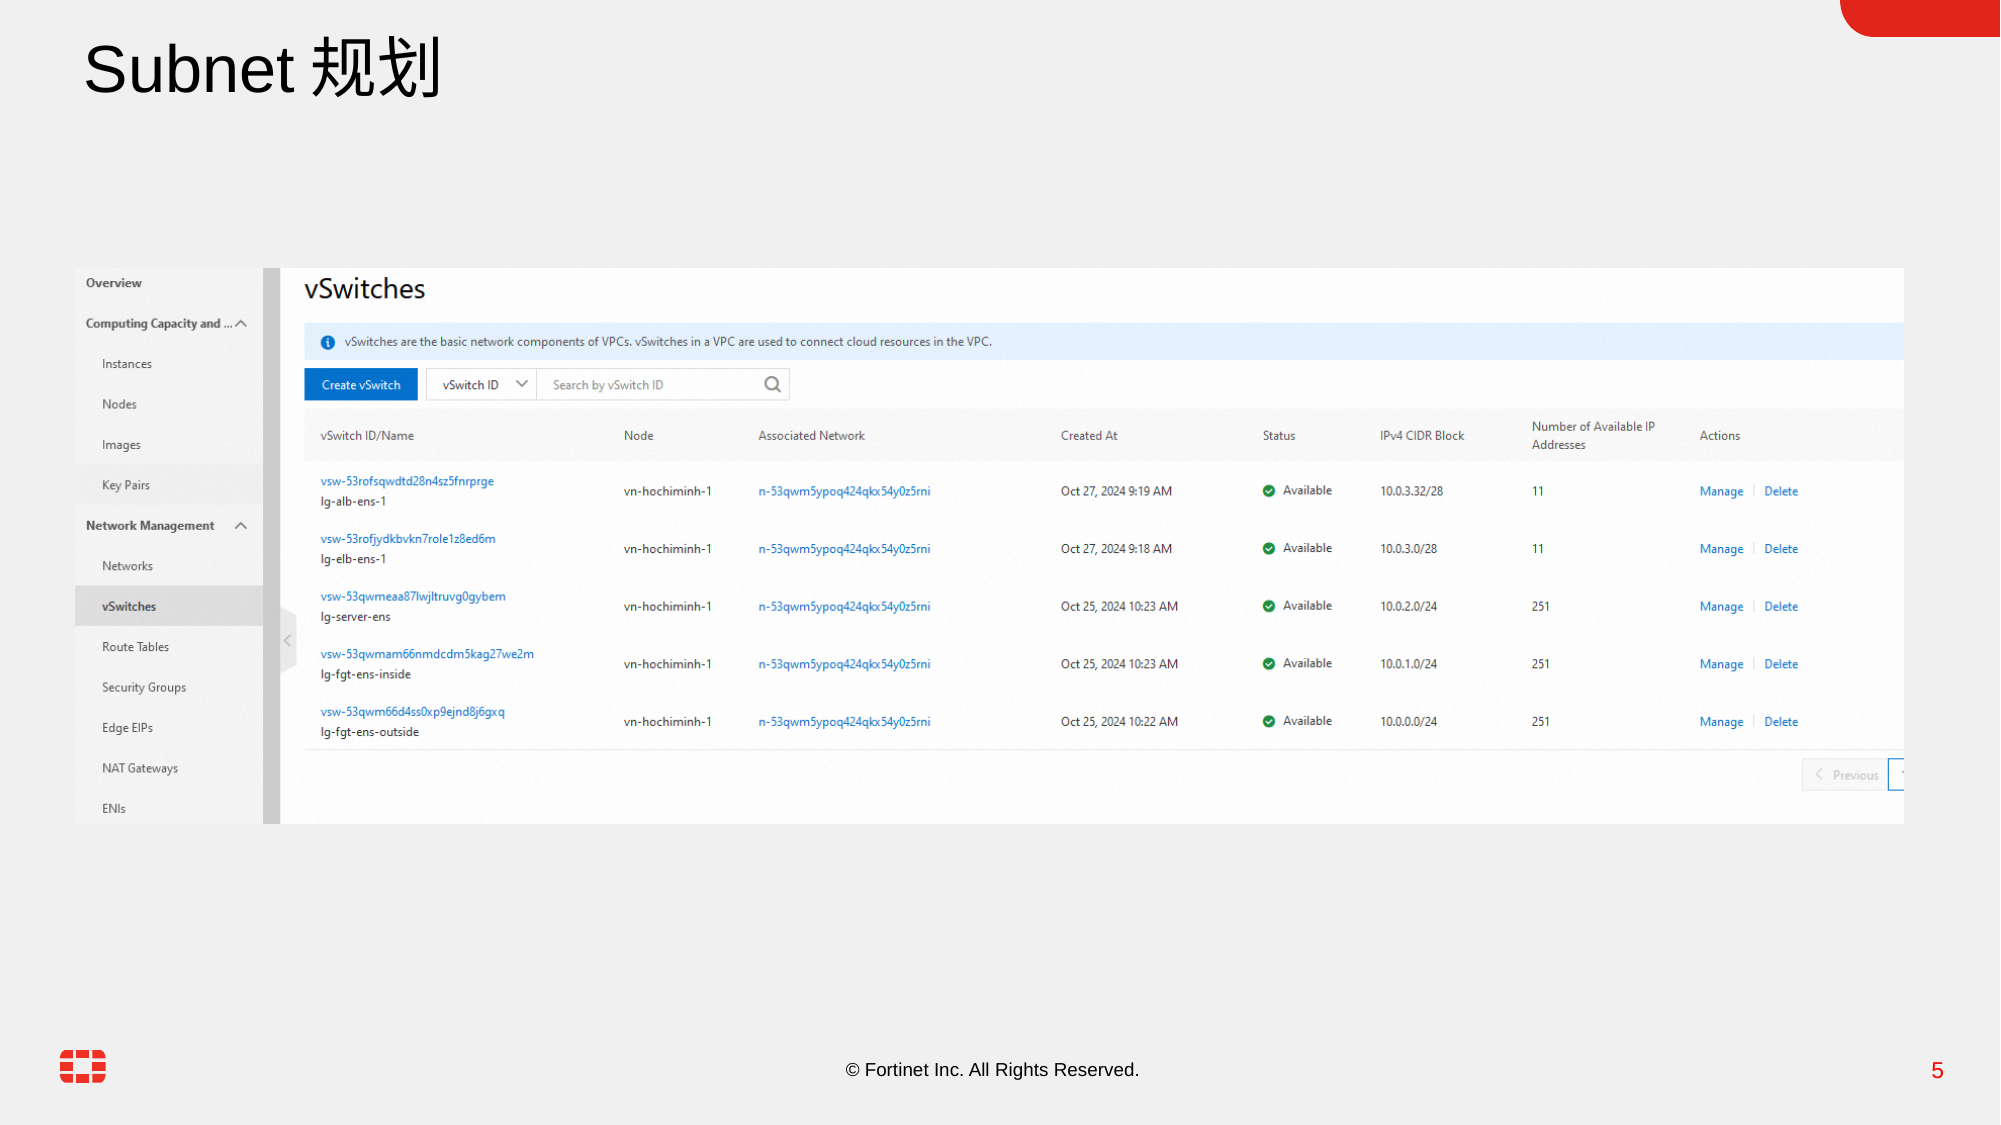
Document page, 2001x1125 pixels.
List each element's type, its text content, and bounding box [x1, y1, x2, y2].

picture [75, 268, 1904, 824]
text_box Subnet规划 [69, 28, 460, 115]
